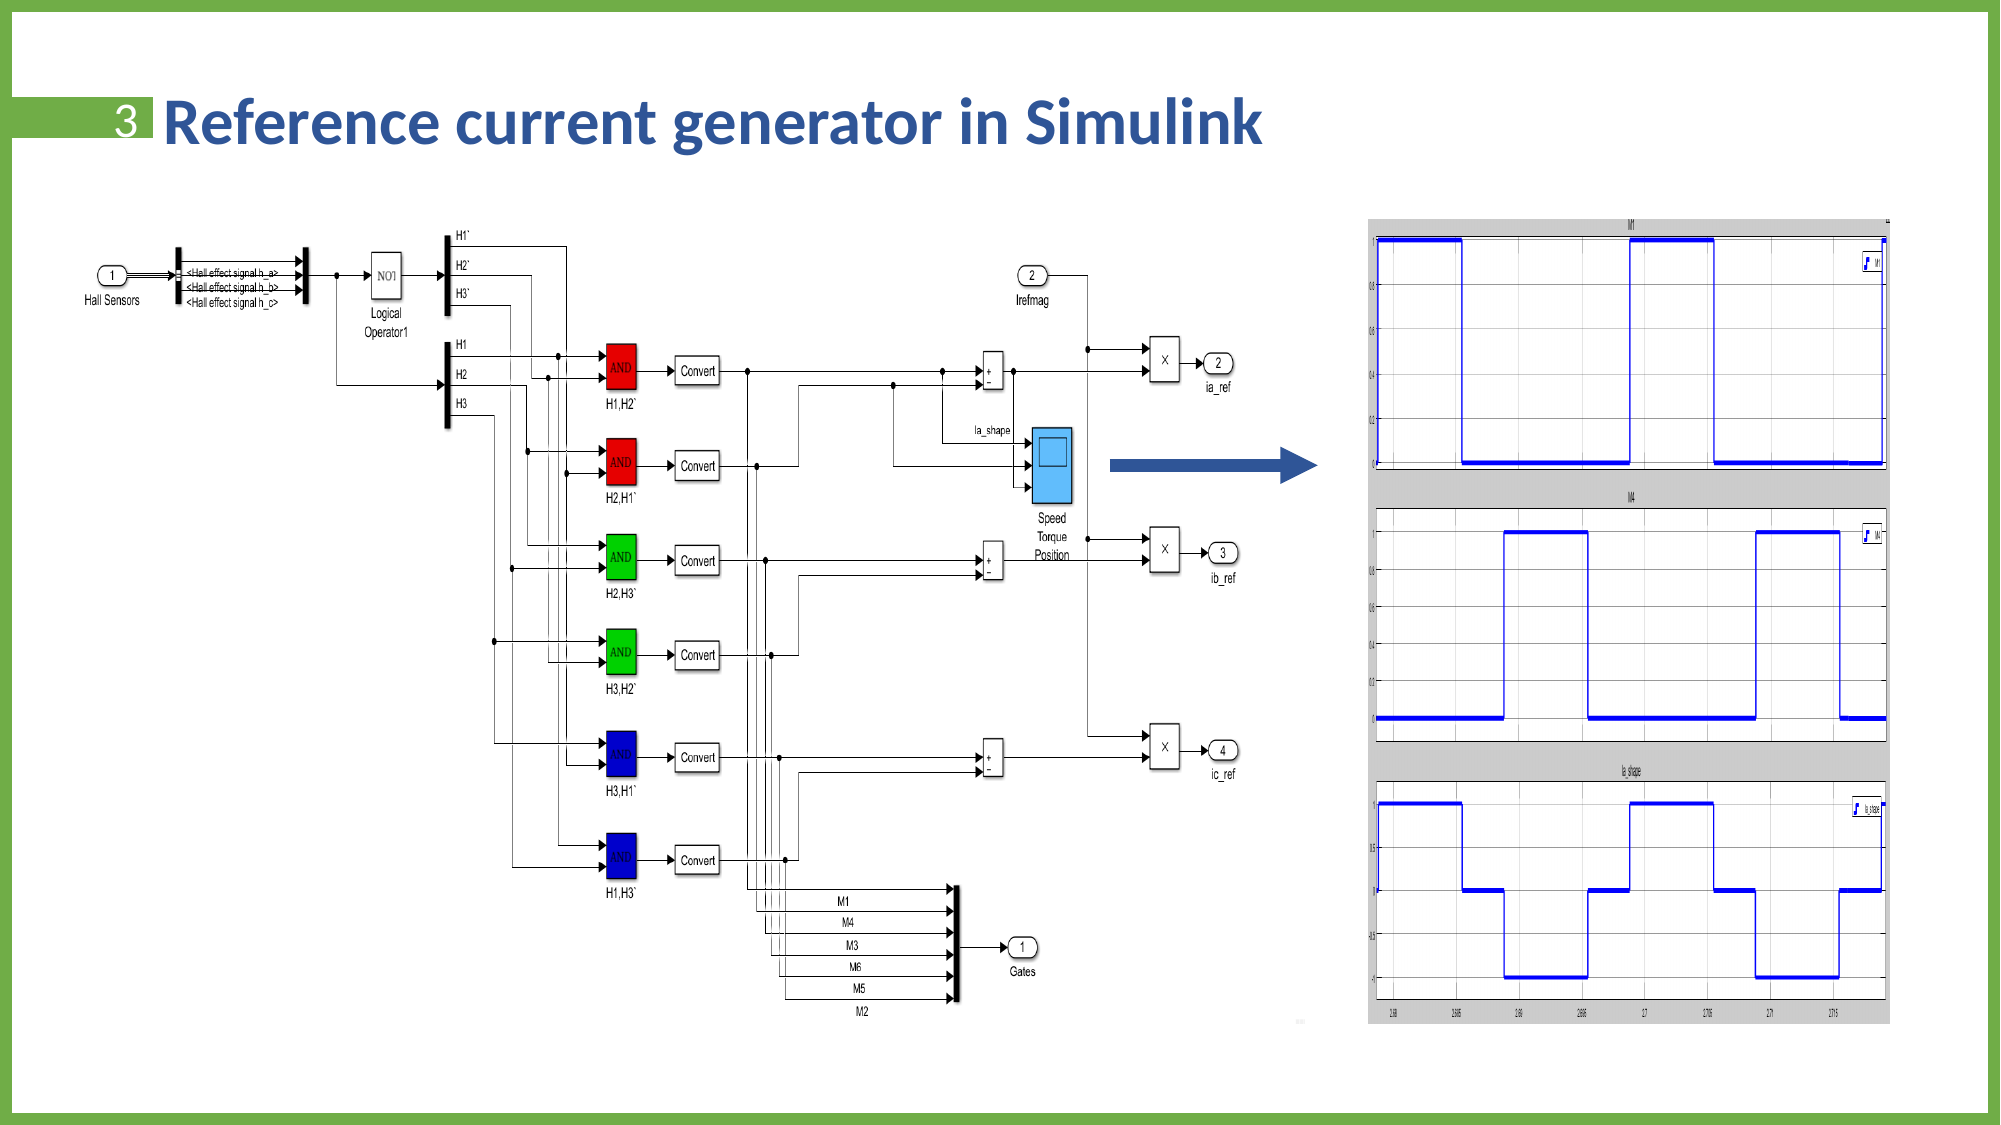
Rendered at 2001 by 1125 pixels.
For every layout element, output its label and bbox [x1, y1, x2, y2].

picture [1368, 219, 1890, 1024]
picture [79, 219, 1305, 1024]
text_box [4, 4, 1996, 1121]
text_box [5, 80, 154, 156]
